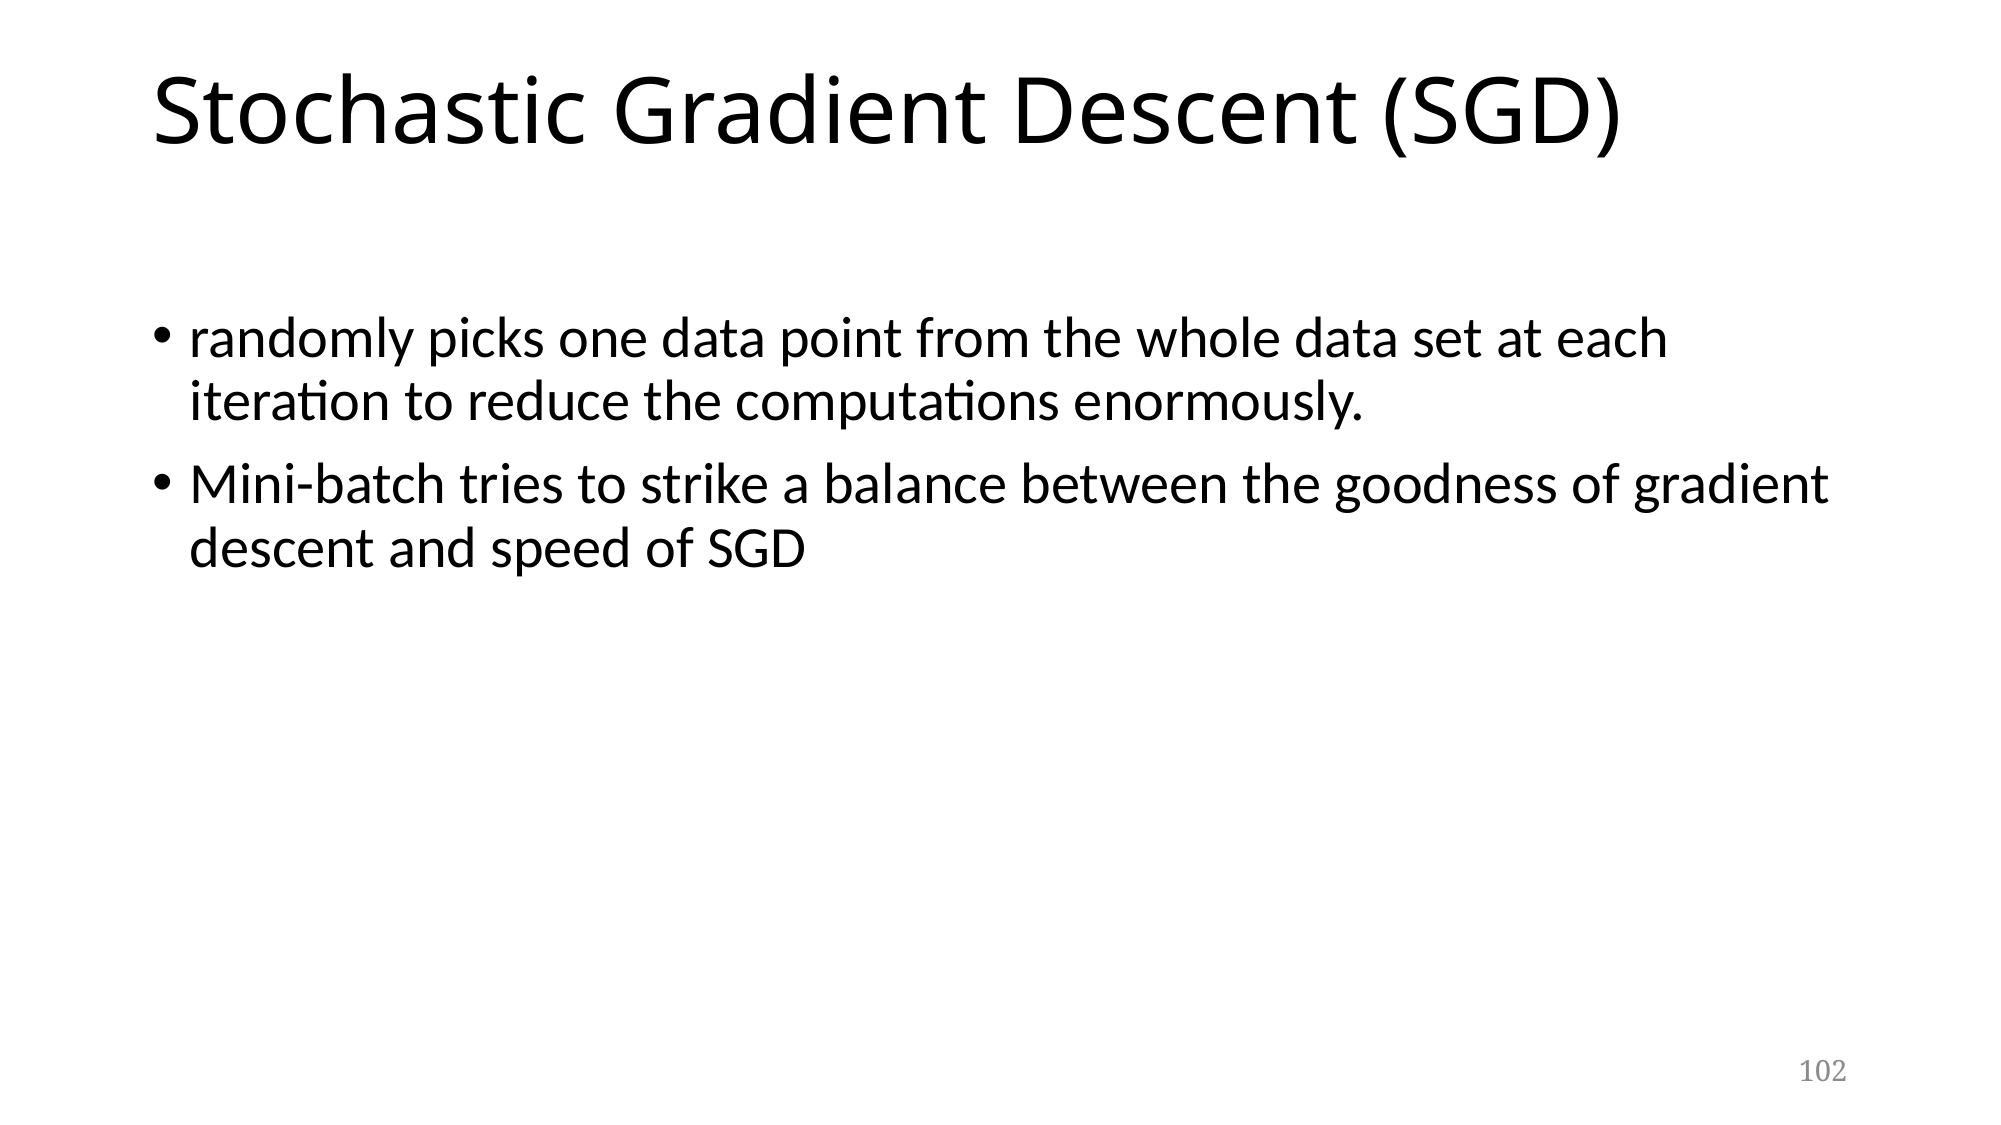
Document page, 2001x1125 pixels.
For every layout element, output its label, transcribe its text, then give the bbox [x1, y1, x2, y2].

title Stochastic Gradient Descent (SGD) [137, 59, 1863, 278]
slide_number 102 [1412, 1042, 1863, 1103]
list randomly picks one data point from the whole data set at each iteration to reduce the computations enormously. Mini-batch tries to strike a balance between the goodness of gradient descent and speed of SGD [137, 299, 1863, 1014]
